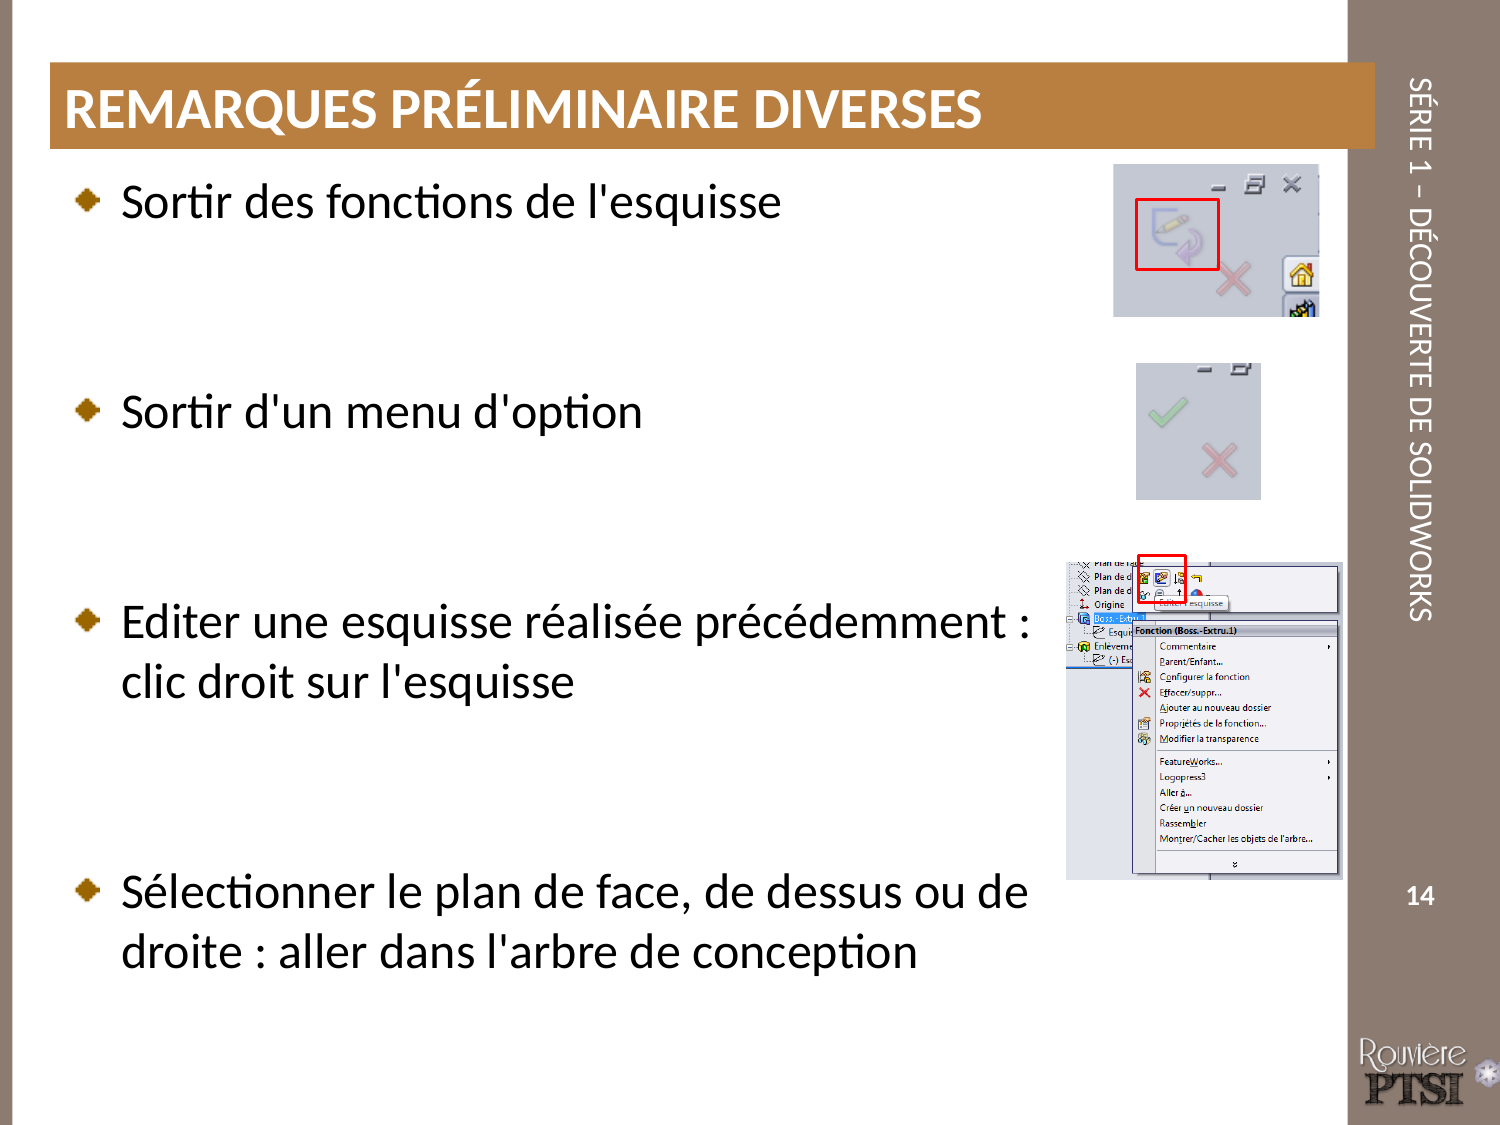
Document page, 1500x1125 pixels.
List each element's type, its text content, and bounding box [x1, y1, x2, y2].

picture [64, 870, 100, 906]
picture [64, 390, 100, 426]
picture [64, 600, 100, 636]
list Remarques préliminaire diverses [50, 62, 1375, 149]
text_box [1135, 552, 1189, 561]
picture [1112, 163, 1320, 317]
list Sortir des fonctions de l'esquisse Sortir d'un menu d'option Editer une esquisse réalisée précédemment : clic droit sur l'esquisse Sélectionner le plan de face, de dessus ou de droite : aller dans l'arbre de conception [50, 160, 1067, 1125]
picture [1136, 362, 1261, 500]
slide_number 14 [1340, 869, 1500, 917]
picture [1066, 562, 1343, 880]
picture [64, 180, 100, 216]
picture [1359, 1037, 1500, 1109]
